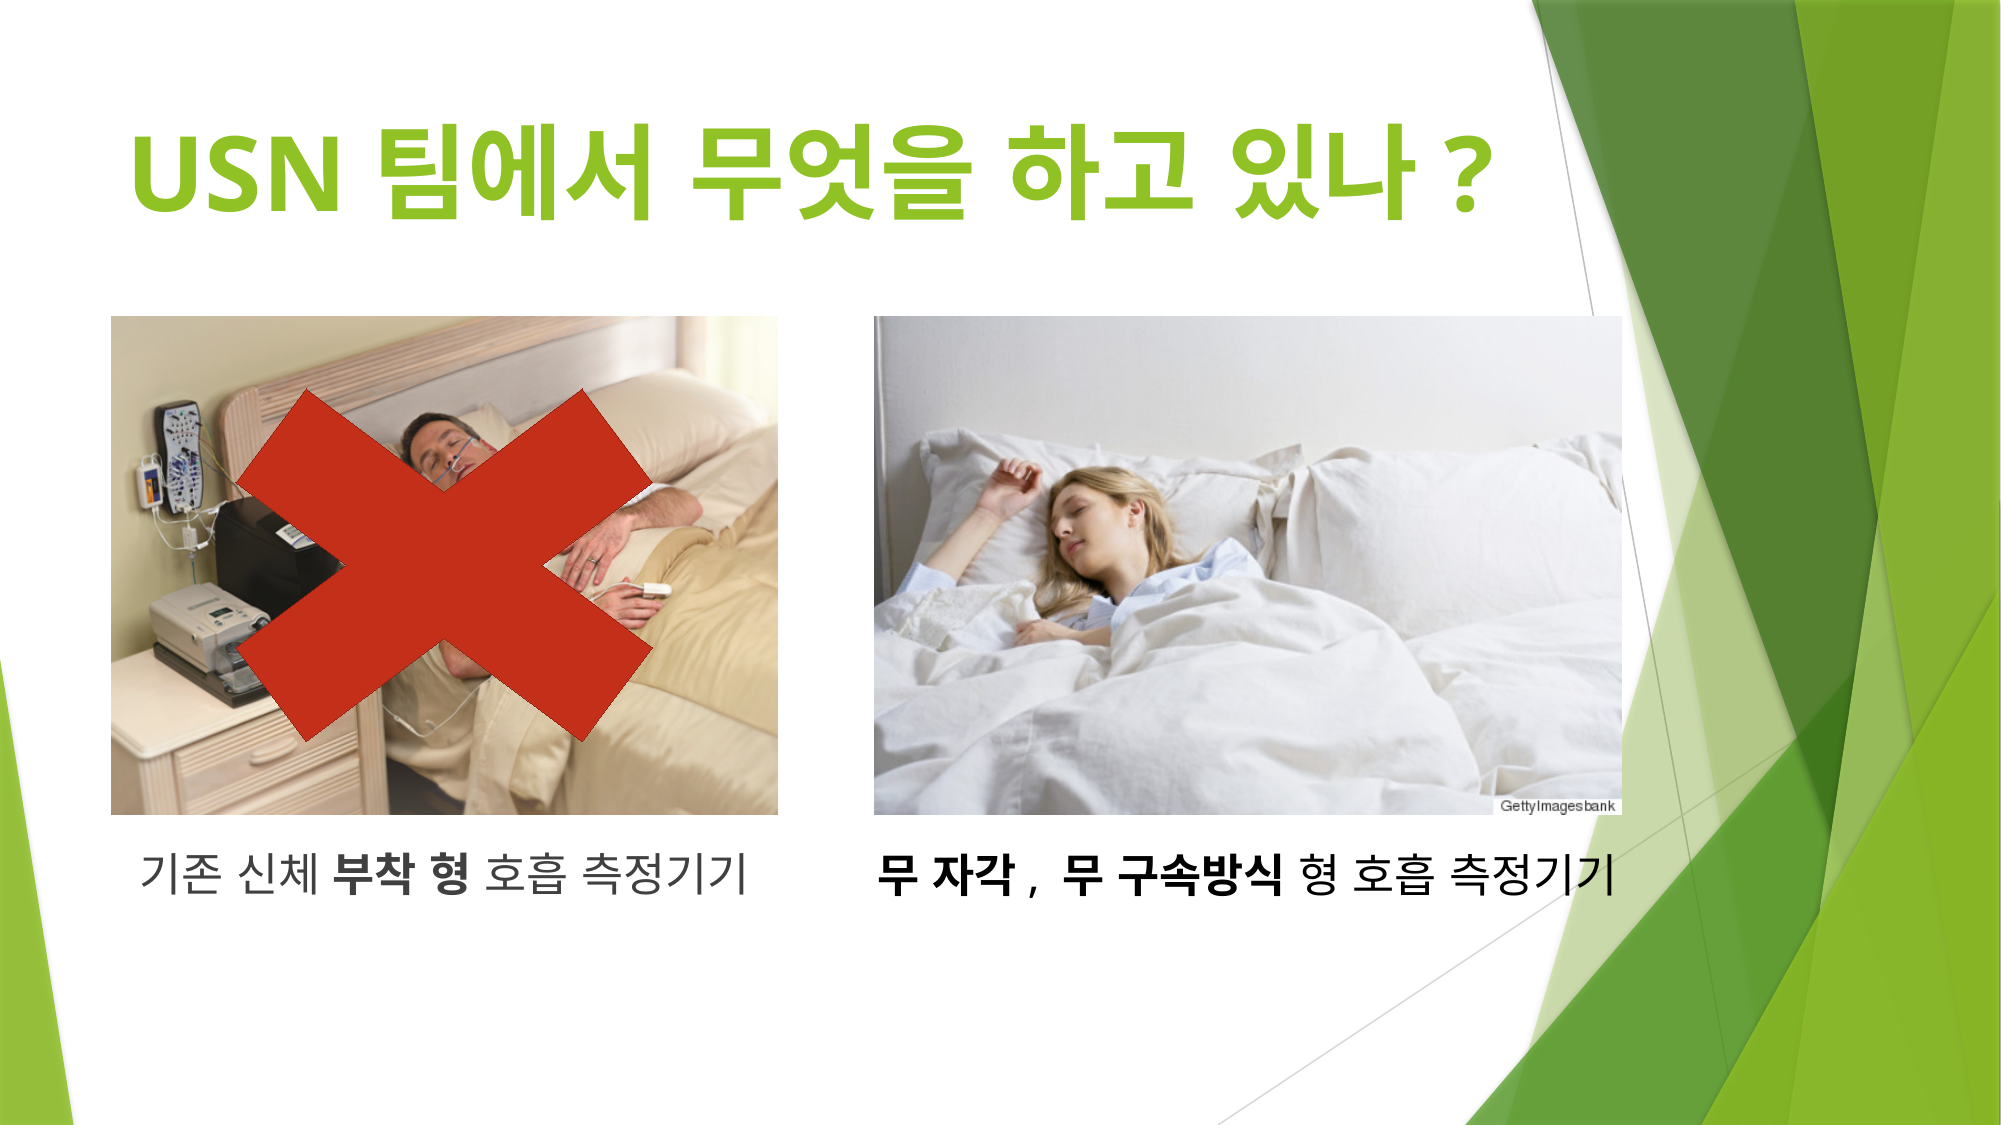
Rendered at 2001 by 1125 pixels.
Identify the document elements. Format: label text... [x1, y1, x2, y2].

picture [110, 315, 778, 815]
list 기존 신체 부착 형 호흡 측정기기 [64, 838, 825, 900]
text_box 무 자각, 무 구속방식 형 호흡 측정기기 [803, 839, 1692, 910]
picture [874, 316, 1622, 815]
title USN팀에서 무엇을 하고 있나? [111, 99, 1522, 317]
